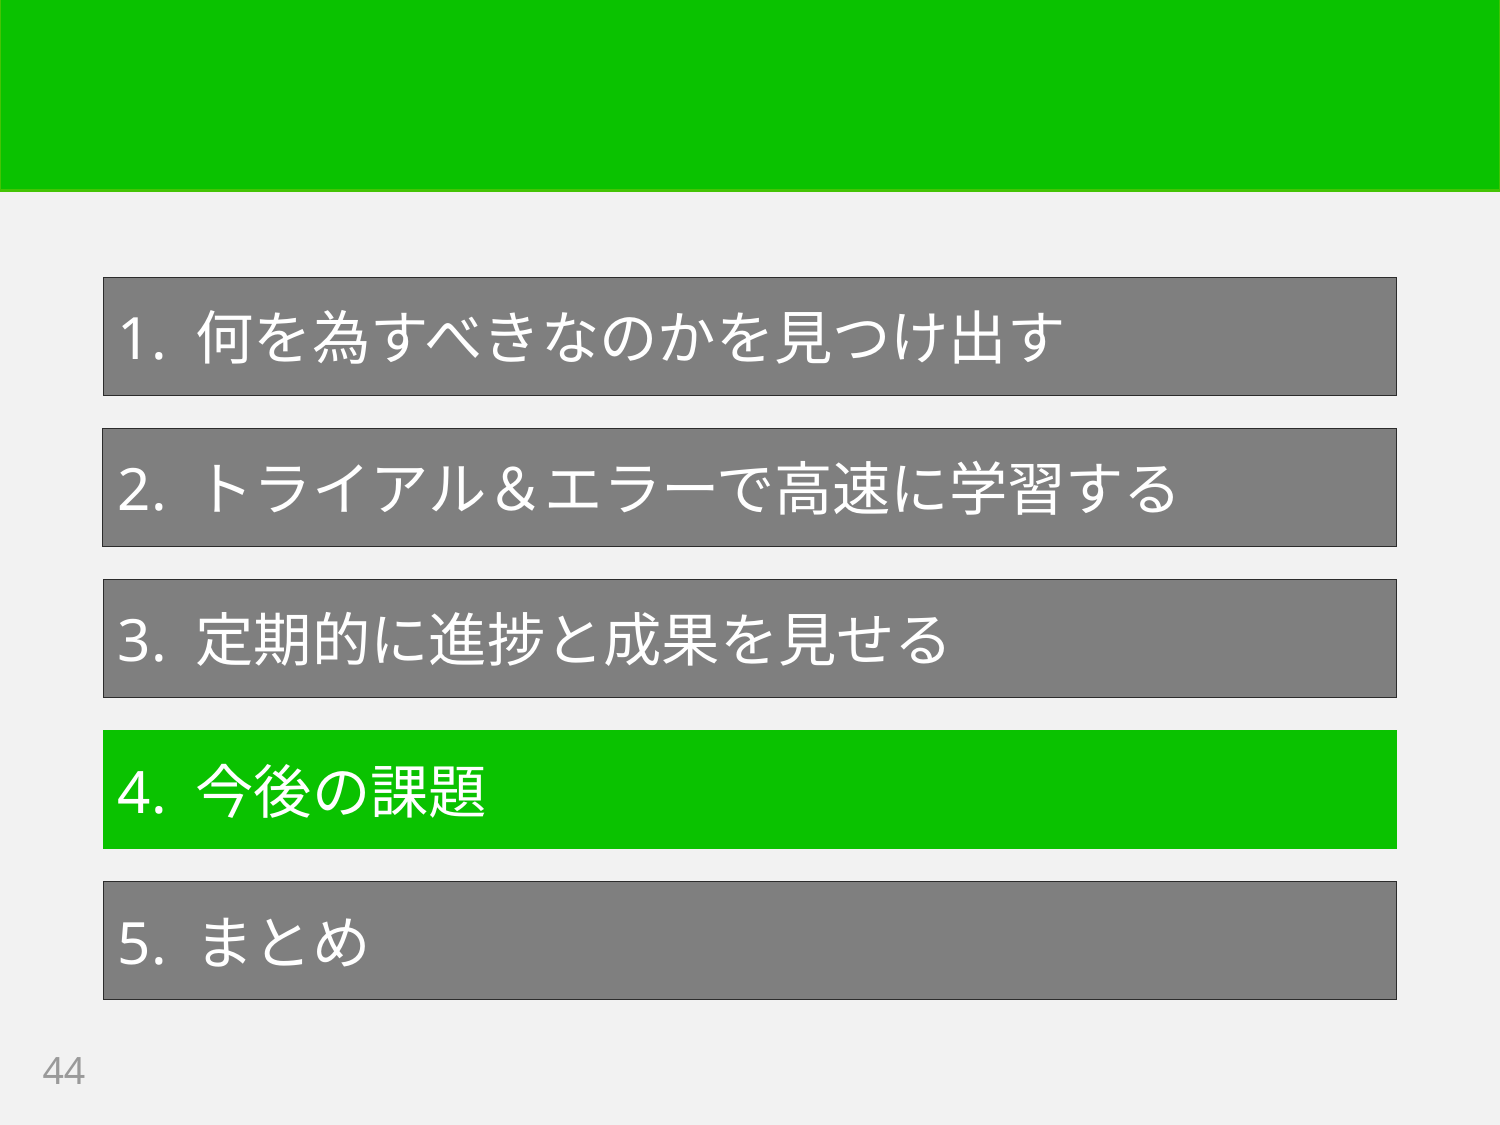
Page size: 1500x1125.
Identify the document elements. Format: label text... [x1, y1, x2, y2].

text_box 1. 何を為すべきなのかを見つけ出す [103, 277, 1397, 396]
text_box 2. トライアル＆エラーで高速に学習する [102, 428, 1397, 547]
slide_number 44 [27, 1042, 146, 1102]
text_box 5. まとめ [103, 881, 1397, 1000]
text_box 4. 今後の課題 [103, 730, 1397, 849]
text_box 3. 定期的に進捗と成果を見せる [103, 579, 1397, 698]
